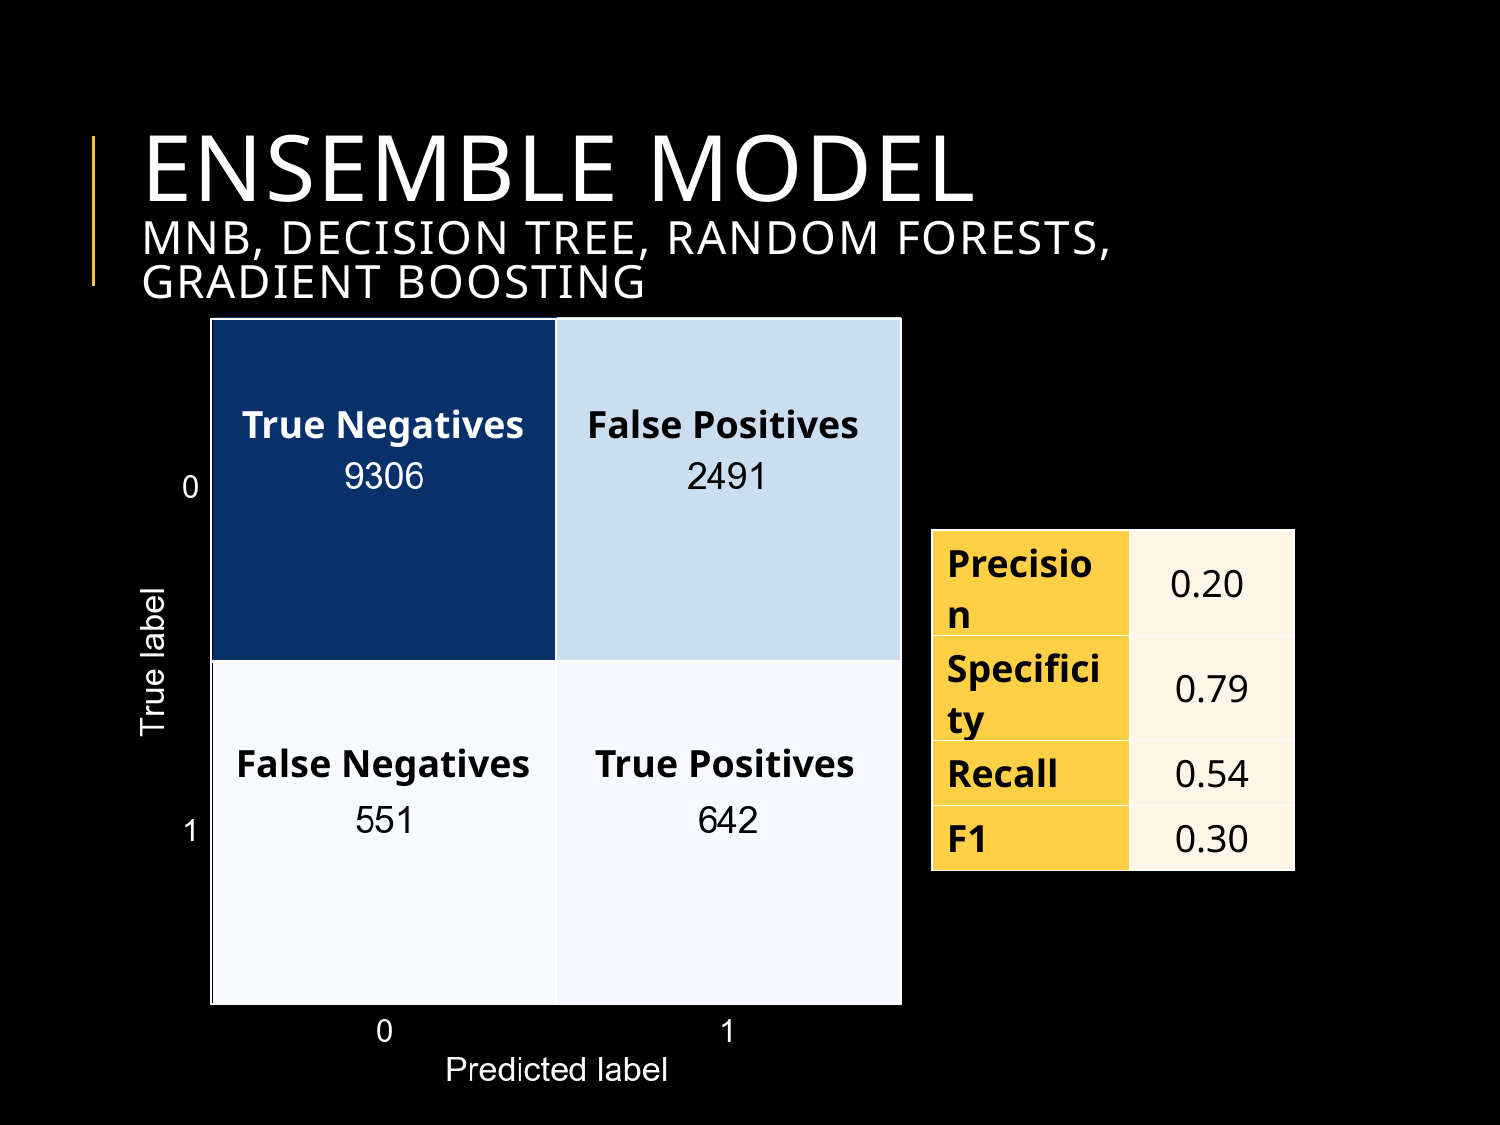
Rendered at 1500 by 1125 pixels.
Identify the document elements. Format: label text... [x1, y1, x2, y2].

title Ensemble Model MNB, Decision Tree, Random Forests, Gradient Boosting [126, 96, 1322, 342]
table_header 0.20 [1131, 531, 1293, 635]
table_cell 0.79 [1131, 636, 1293, 740]
table_cell F1 [933, 806, 1129, 870]
table_cell Specificity [933, 636, 1129, 740]
table_header Precision [933, 531, 1129, 635]
table_cell 0.54 [1131, 741, 1293, 805]
table_cell Recall [933, 741, 1129, 805]
table_cell 0.30 [1131, 806, 1293, 870]
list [125, 302, 913, 1102]
